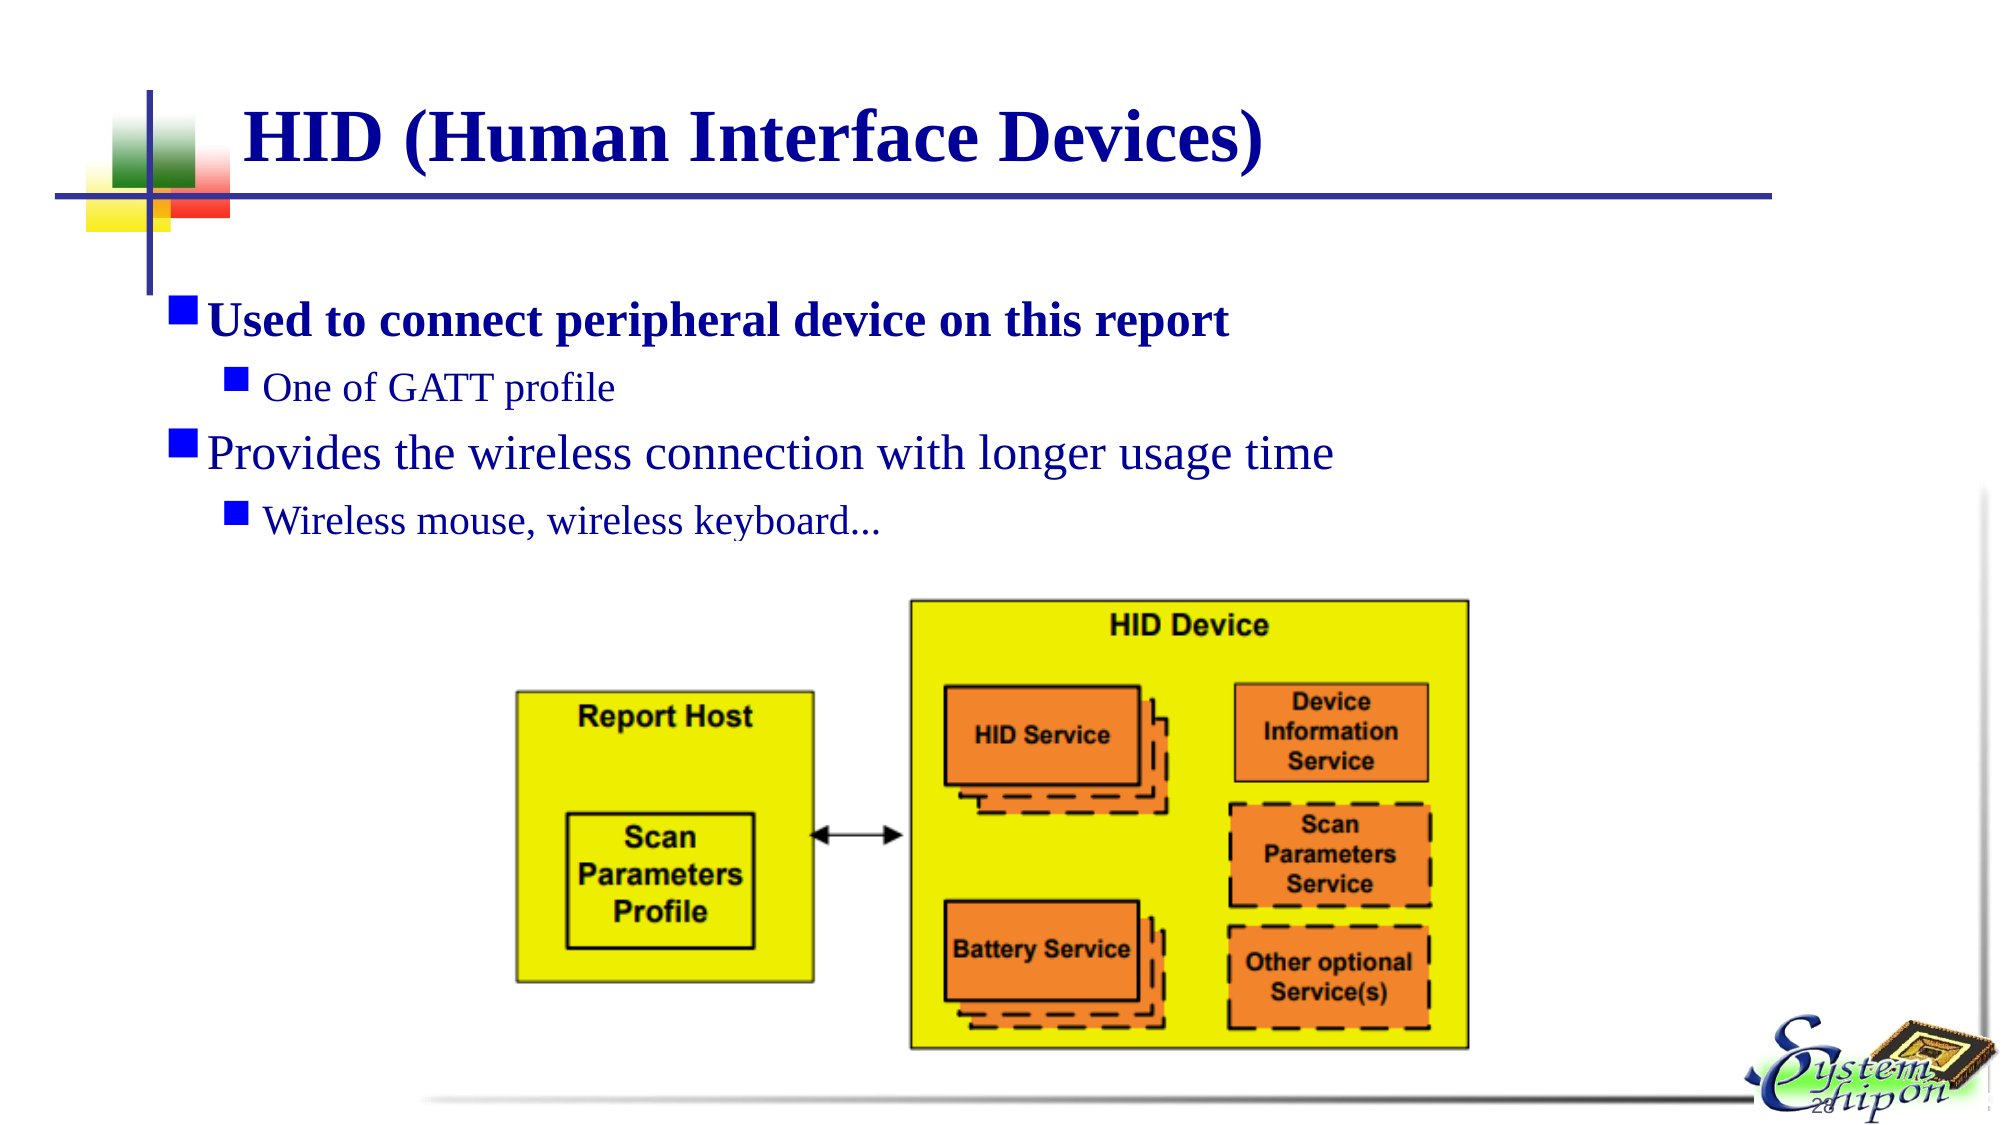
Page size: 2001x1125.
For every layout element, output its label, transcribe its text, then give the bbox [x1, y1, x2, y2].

title HID (Human Interface Devices) [228, 54, 1850, 209]
picture [153, 200, 230, 232]
picture [86, 113, 146, 193]
picture [153, 113, 228, 193]
picture [1740, 479, 2000, 1125]
list Used to connect peripheral device on this report One of GATT profile Provides the wireless connection with longer usage time Wireless mouse, wireless keyboard... [149, 278, 1850, 1025]
picture [409, 1093, 1433, 1106]
picture [86, 200, 146, 232]
picture [477, 541, 1526, 1090]
slide_number 28 [1433, 1049, 1851, 1125]
